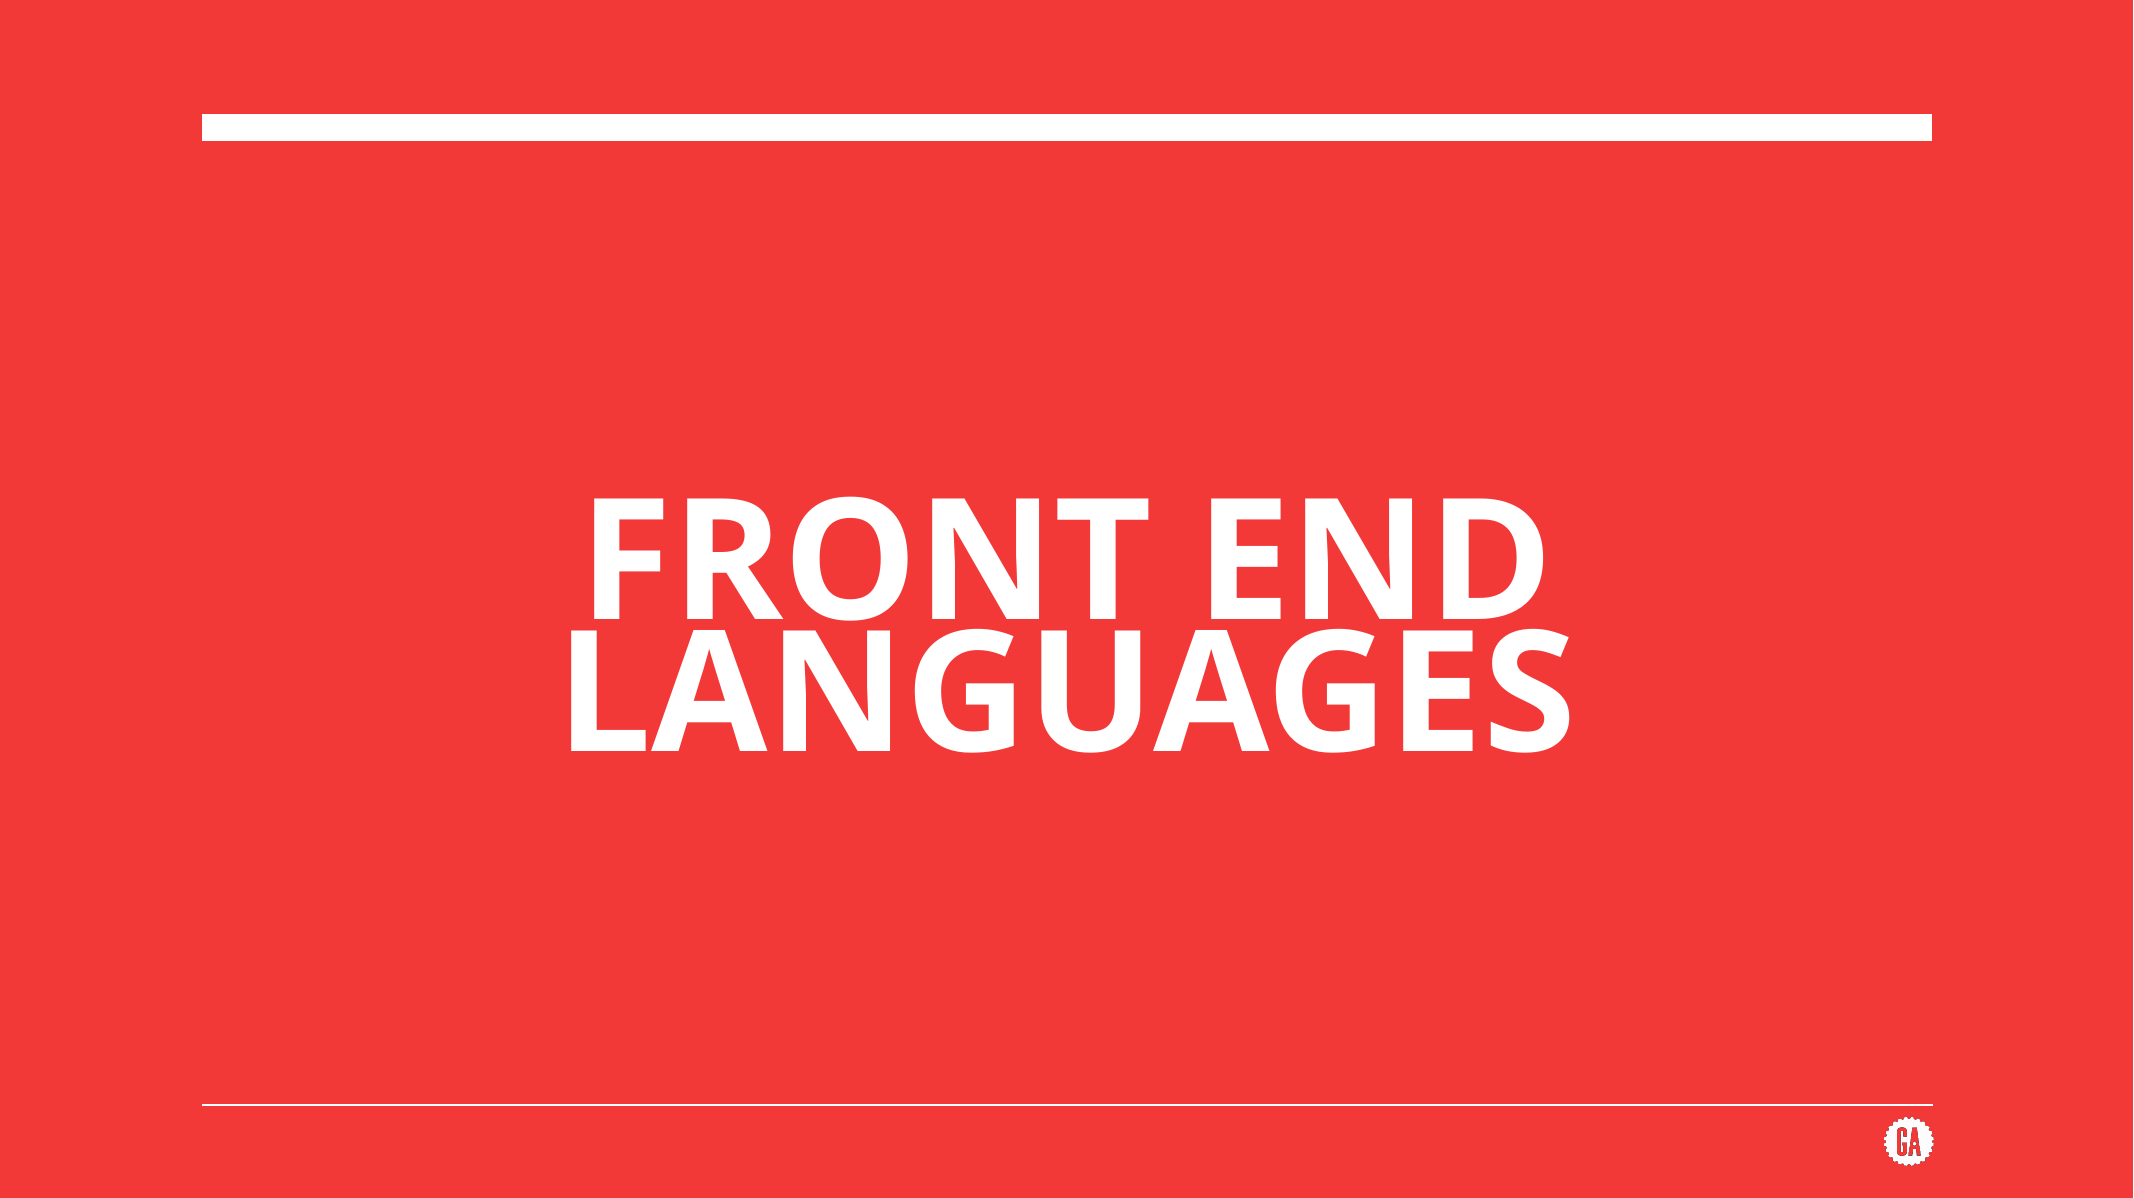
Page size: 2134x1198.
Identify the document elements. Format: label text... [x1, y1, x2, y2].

picture [1884, 1116, 1934, 1167]
text_box FRONT END LANGUAGES [178, 514, 1955, 849]
